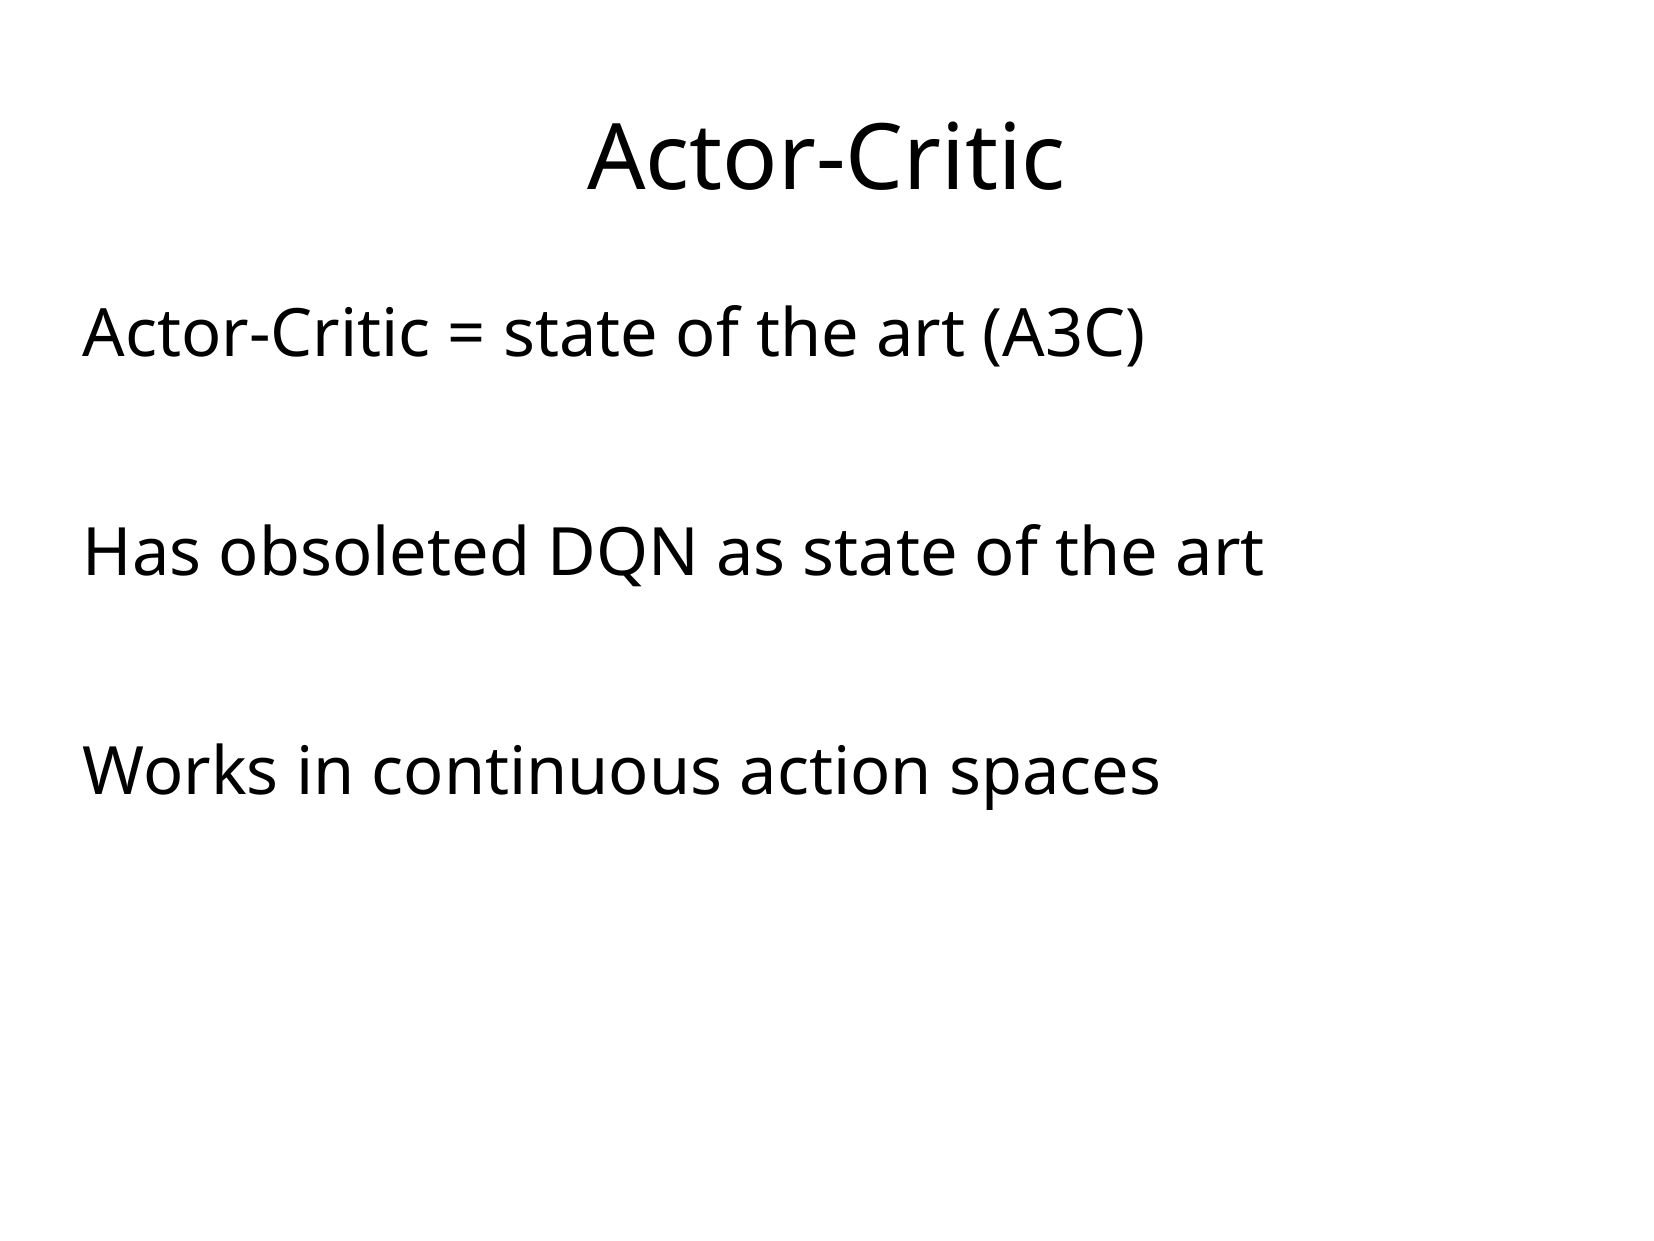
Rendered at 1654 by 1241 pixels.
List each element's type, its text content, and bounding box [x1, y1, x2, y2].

list Actor-Critic = state of the art (A3C) Has obsoleted DQN as state of the art Works in continuous action spaces [82, 290, 1571, 1010]
title Actor-Critic [82, 49, 1571, 257]
